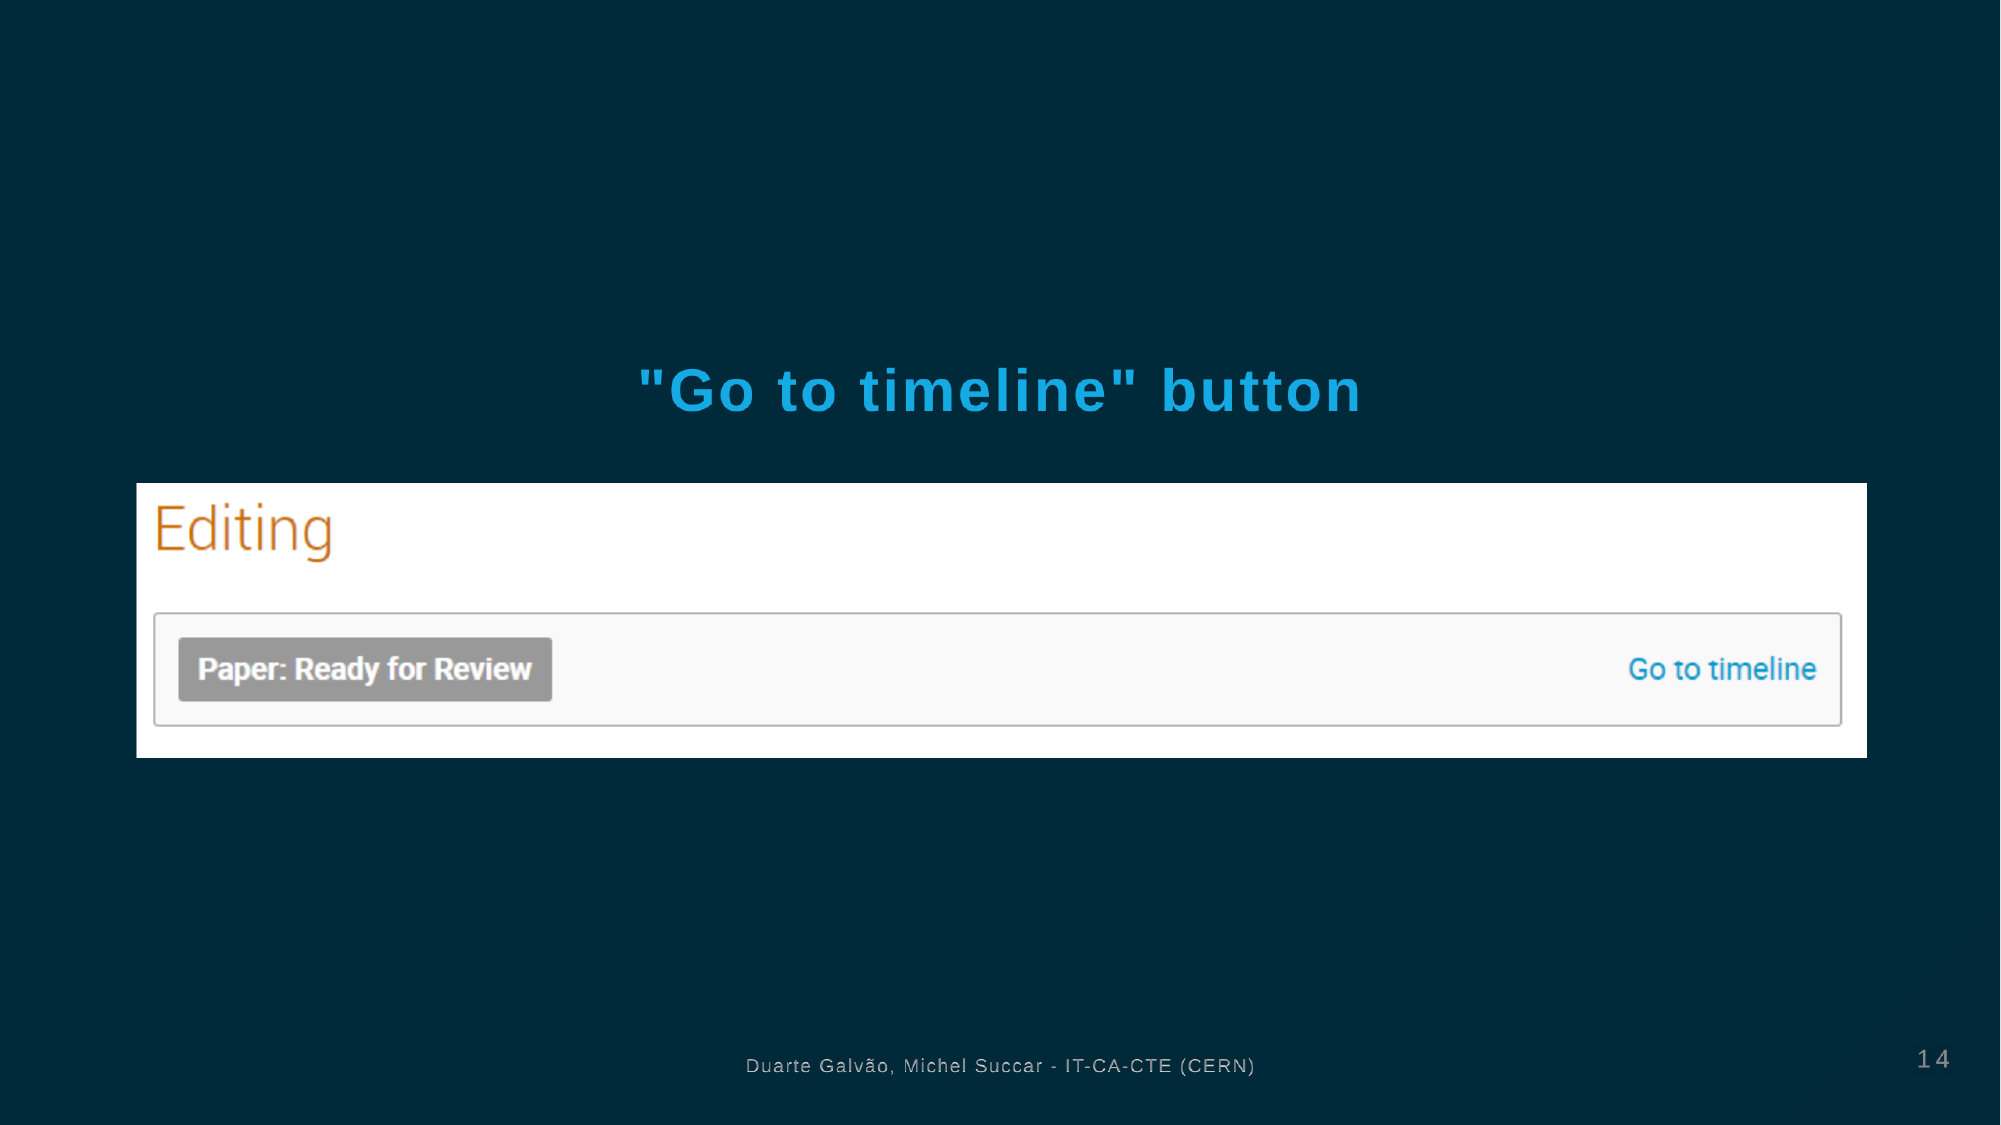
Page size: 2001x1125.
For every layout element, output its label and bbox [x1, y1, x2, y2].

picture [1175, 380, 1193, 410]
picture [137, 484, 1866, 757]
picture [822, 1065, 832, 1072]
picture [939, 1059, 946, 1071]
picture [935, 380, 950, 410]
picture [1205, 1058, 1214, 1071]
picture [861, 373, 877, 410]
picture [961, 380, 988, 410]
picture [804, 380, 833, 410]
picture [1077, 380, 1103, 410]
picture [977, 1063, 986, 1072]
picture [1289, 380, 1318, 410]
picture [779, 373, 795, 410]
picture [1132, 1058, 1140, 1063]
picture [991, 1063, 998, 1072]
picture [1160, 1058, 1170, 1071]
picture [802, 1061, 809, 1072]
picture [1000, 369, 1005, 410]
picture [1115, 371, 1120, 383]
picture [1330, 381, 1338, 410]
picture [916, 380, 933, 410]
picture [888, 381, 893, 410]
picture [1048, 380, 1065, 410]
picture [1147, 1058, 1156, 1071]
picture [1166, 369, 1174, 410]
picture [1223, 381, 1231, 410]
picture [1025, 1061, 1032, 1071]
picture [722, 380, 751, 410]
picture [1264, 373, 1280, 410]
picture [907, 381, 915, 410]
picture [1019, 381, 1025, 410]
picture [1127, 371, 1132, 383]
picture [878, 1061, 886, 1072]
picture [655, 371, 661, 383]
picture [1205, 381, 1221, 410]
picture [1937, 1050, 1948, 1067]
picture [1189, 1058, 1199, 1072]
picture [1919, 1050, 1929, 1067]
picture [775, 1061, 782, 1071]
picture [1039, 381, 1047, 410]
picture [1339, 380, 1356, 410]
picture [837, 1061, 844, 1072]
picture [673, 370, 711, 410]
picture [867, 1058, 874, 1072]
picture [951, 1061, 959, 1069]
picture [1241, 373, 1258, 410]
picture [642, 371, 648, 383]
picture [928, 1065, 934, 1072]
